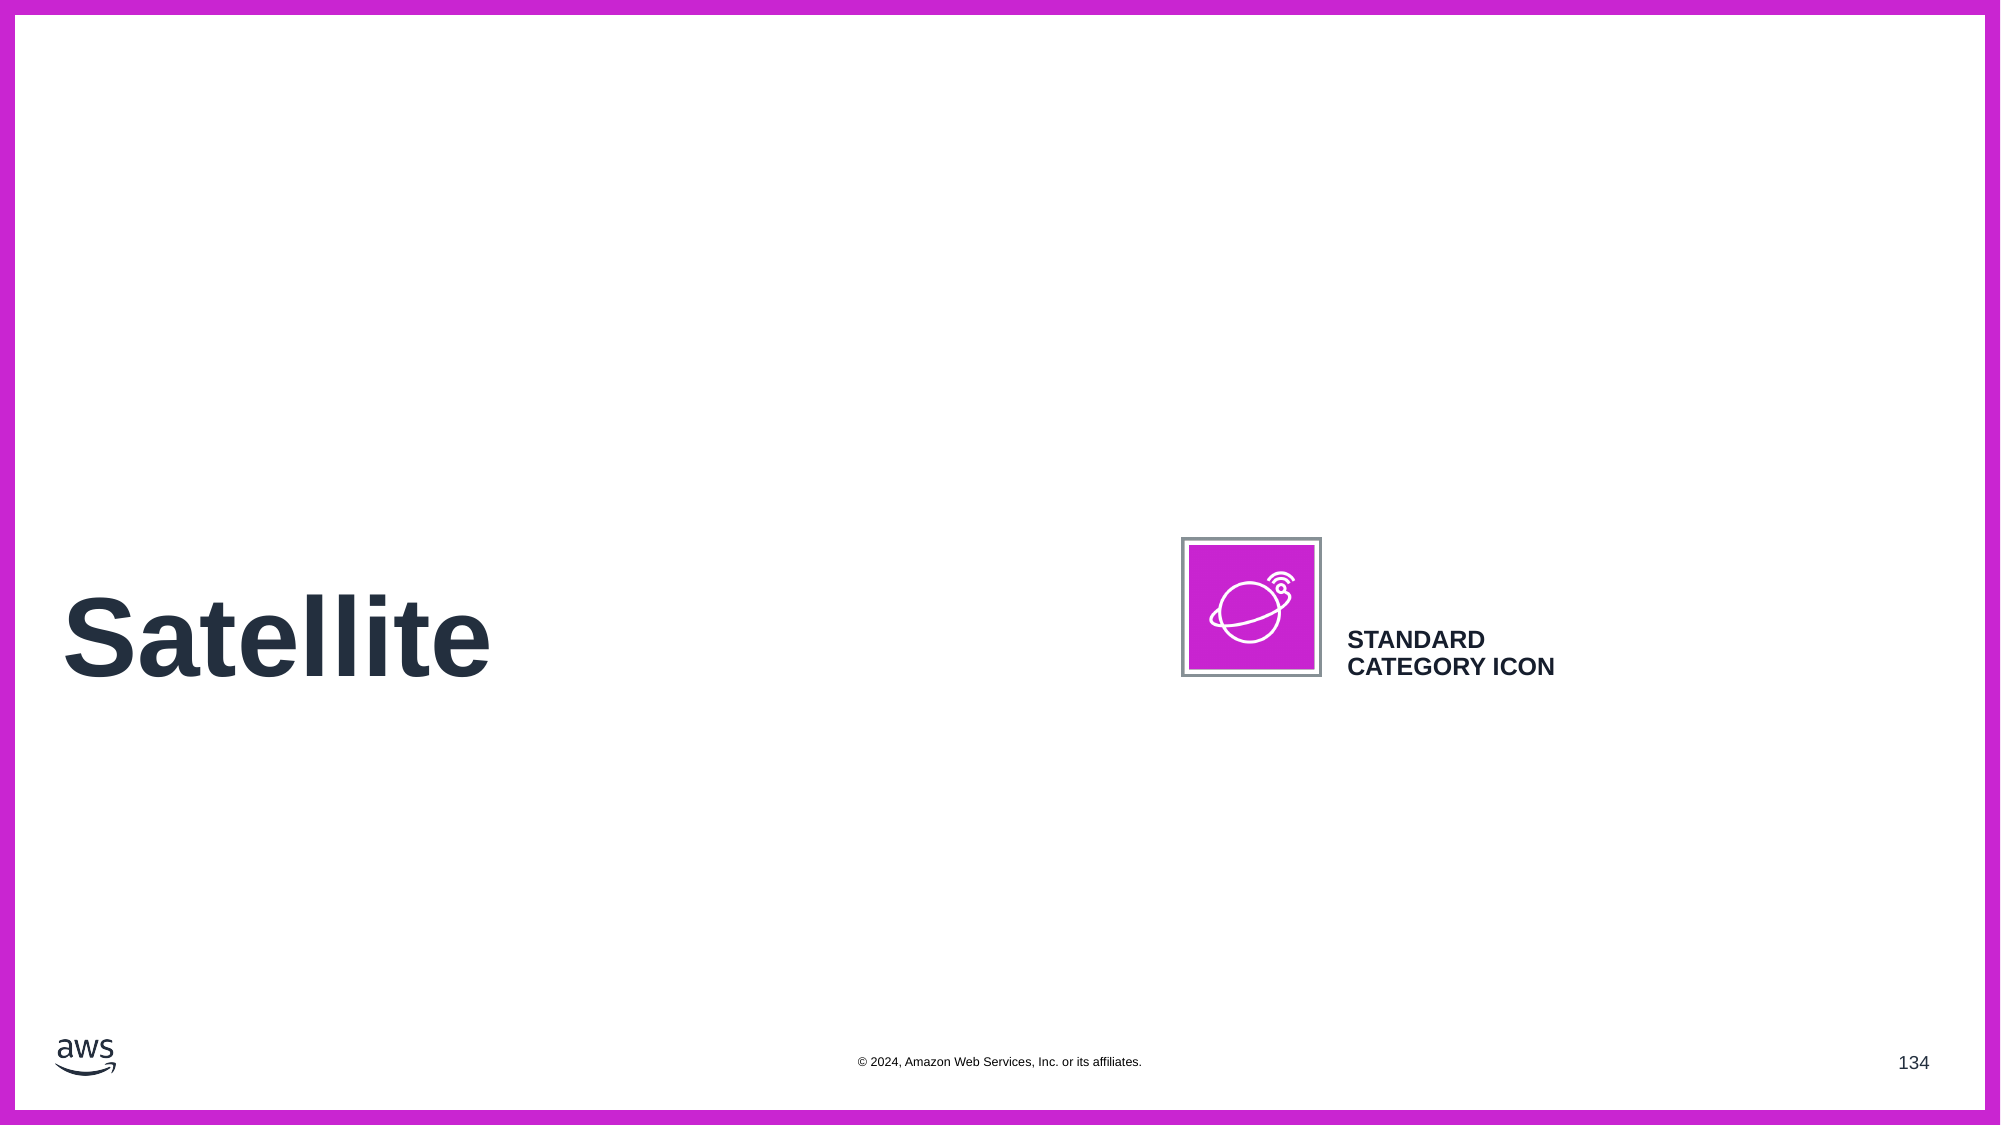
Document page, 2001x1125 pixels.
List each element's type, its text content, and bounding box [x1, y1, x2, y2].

footer © 2024, Amazon Web Services, Inc. or its affiliates. [662, 1031, 1338, 1092]
text_box STANDARD CATEGORY ICON [1332, 541, 1780, 689]
title Satellite [47, 339, 1393, 709]
slide_number 134 [1494, 1031, 1945, 1092]
picture [55, 1039, 116, 1076]
picture [1181, 537, 1322, 677]
